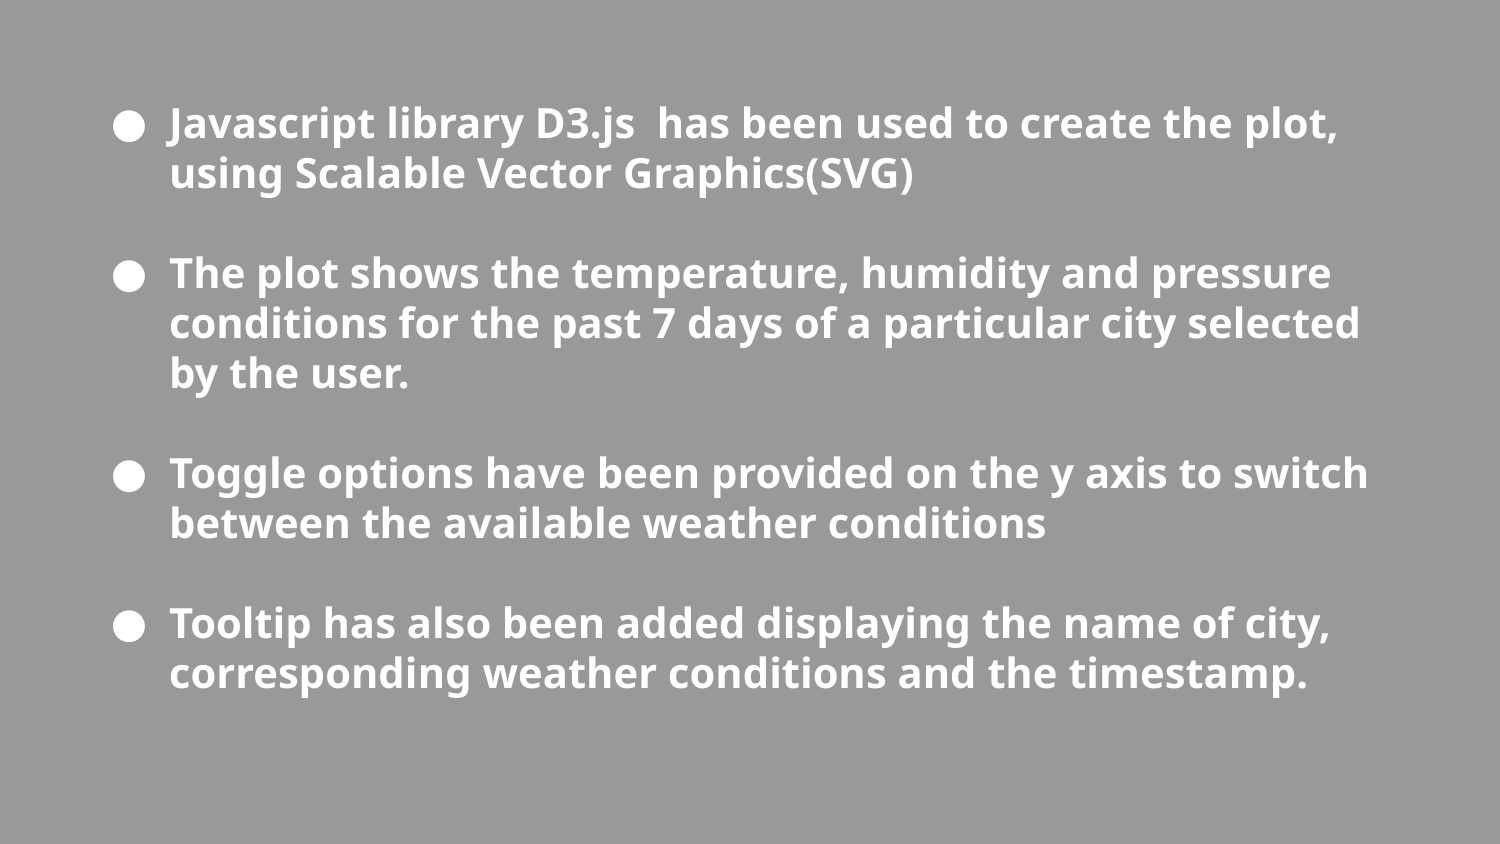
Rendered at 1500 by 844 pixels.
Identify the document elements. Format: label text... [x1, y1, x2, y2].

text_box Javascript library D3.js has been used to create the plot, using Scalable Vector Graphics(SVG) The plot shows the temperature, humidity and pressure conditions for the past 7 days of a particular city selected by the user. Toggle options have been provided on the y axis to switch between the available weather conditions Tooltip has also been added displaying the name of city, corresponding weather conditions and the timestamp. [79, 81, 1397, 791]
